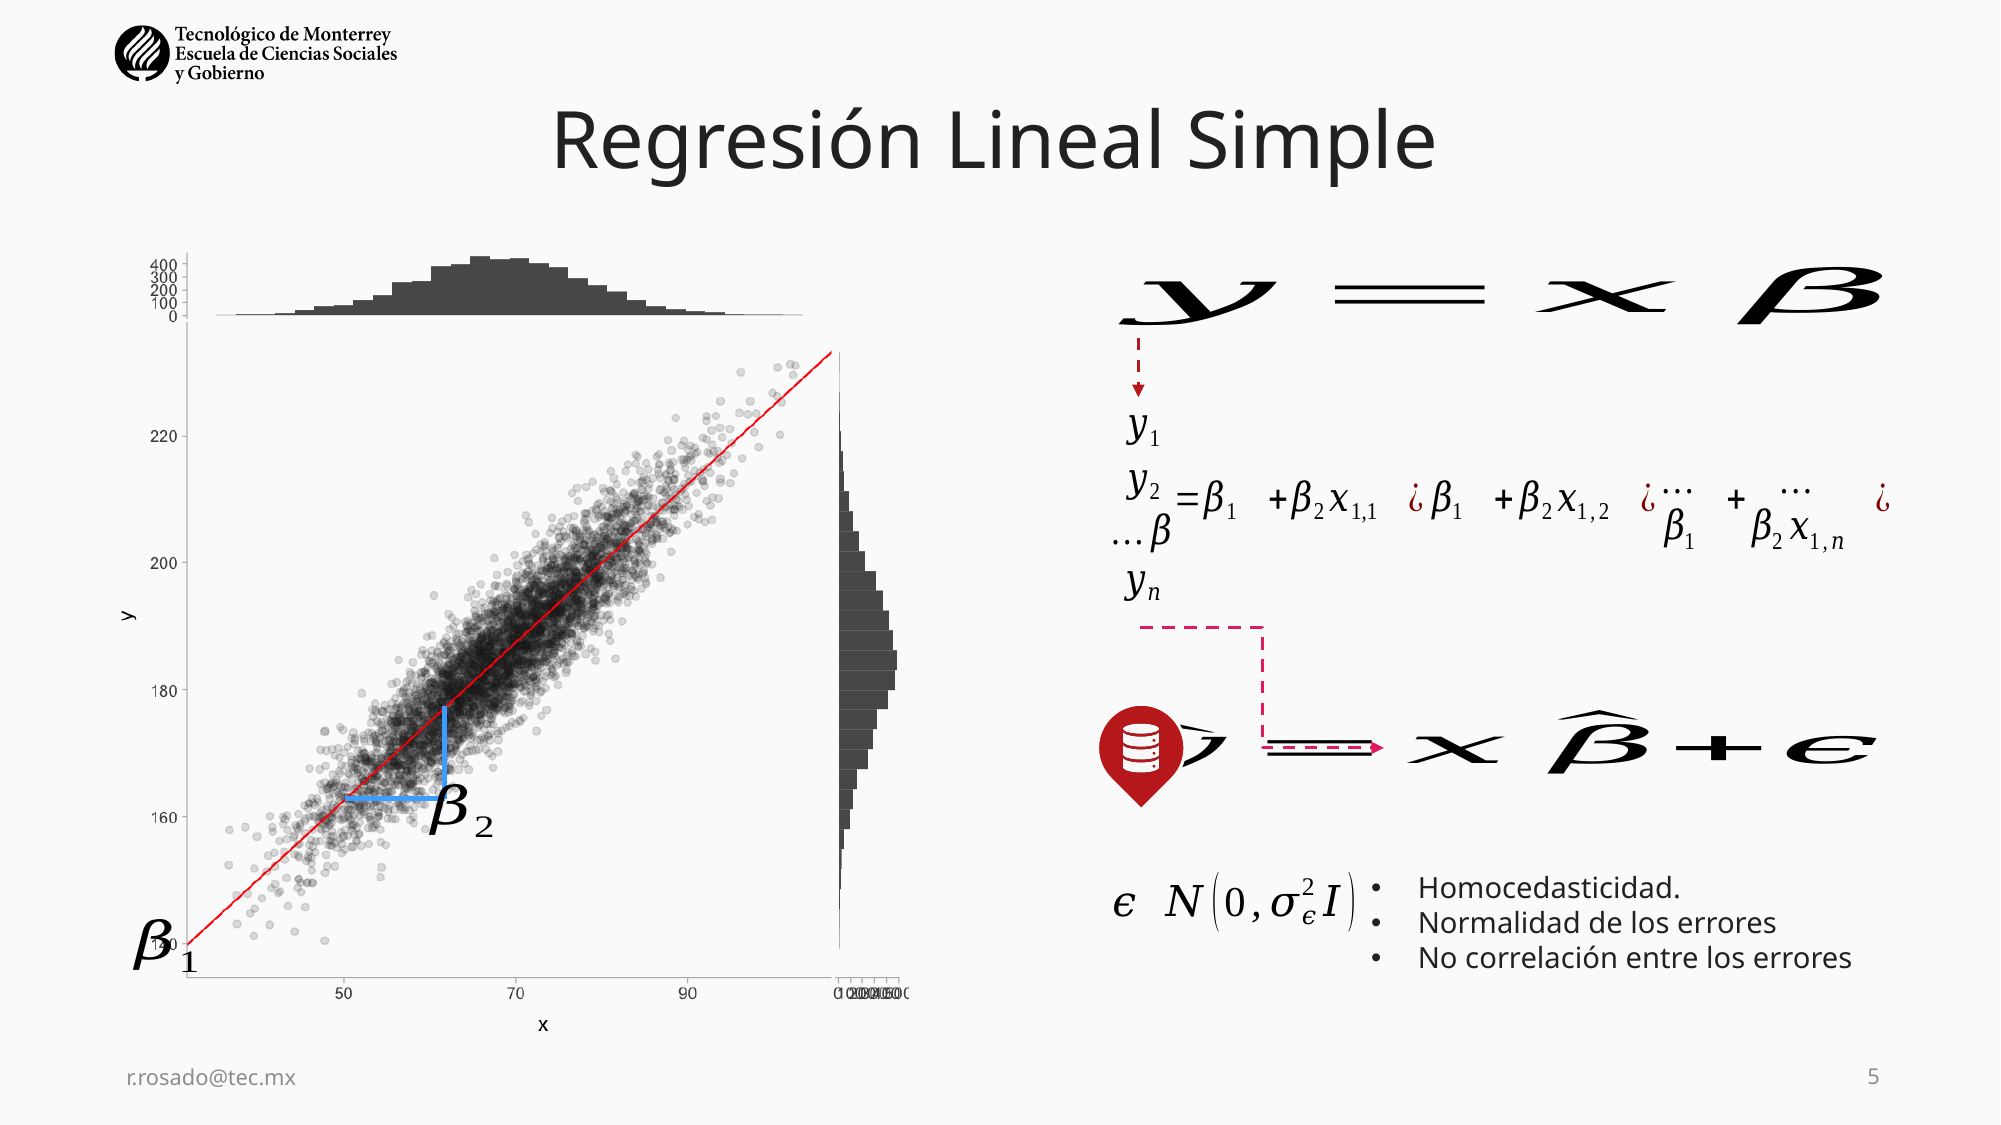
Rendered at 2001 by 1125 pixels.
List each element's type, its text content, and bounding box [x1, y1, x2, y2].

text_box Homocedasticidad. Normalidad de los errores No correlación entre los errores [1356, 862, 1892, 982]
footer r.rosado@tec.mx [111, 1029, 1260, 1125]
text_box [1140, 627, 1384, 749]
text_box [1097, 703, 1186, 792]
slide_number 5 [1852, 1029, 1912, 1125]
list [107, 243, 909, 1045]
title Regresión Lineal Simple [96, 76, 1892, 210]
picture [111, 24, 399, 76]
